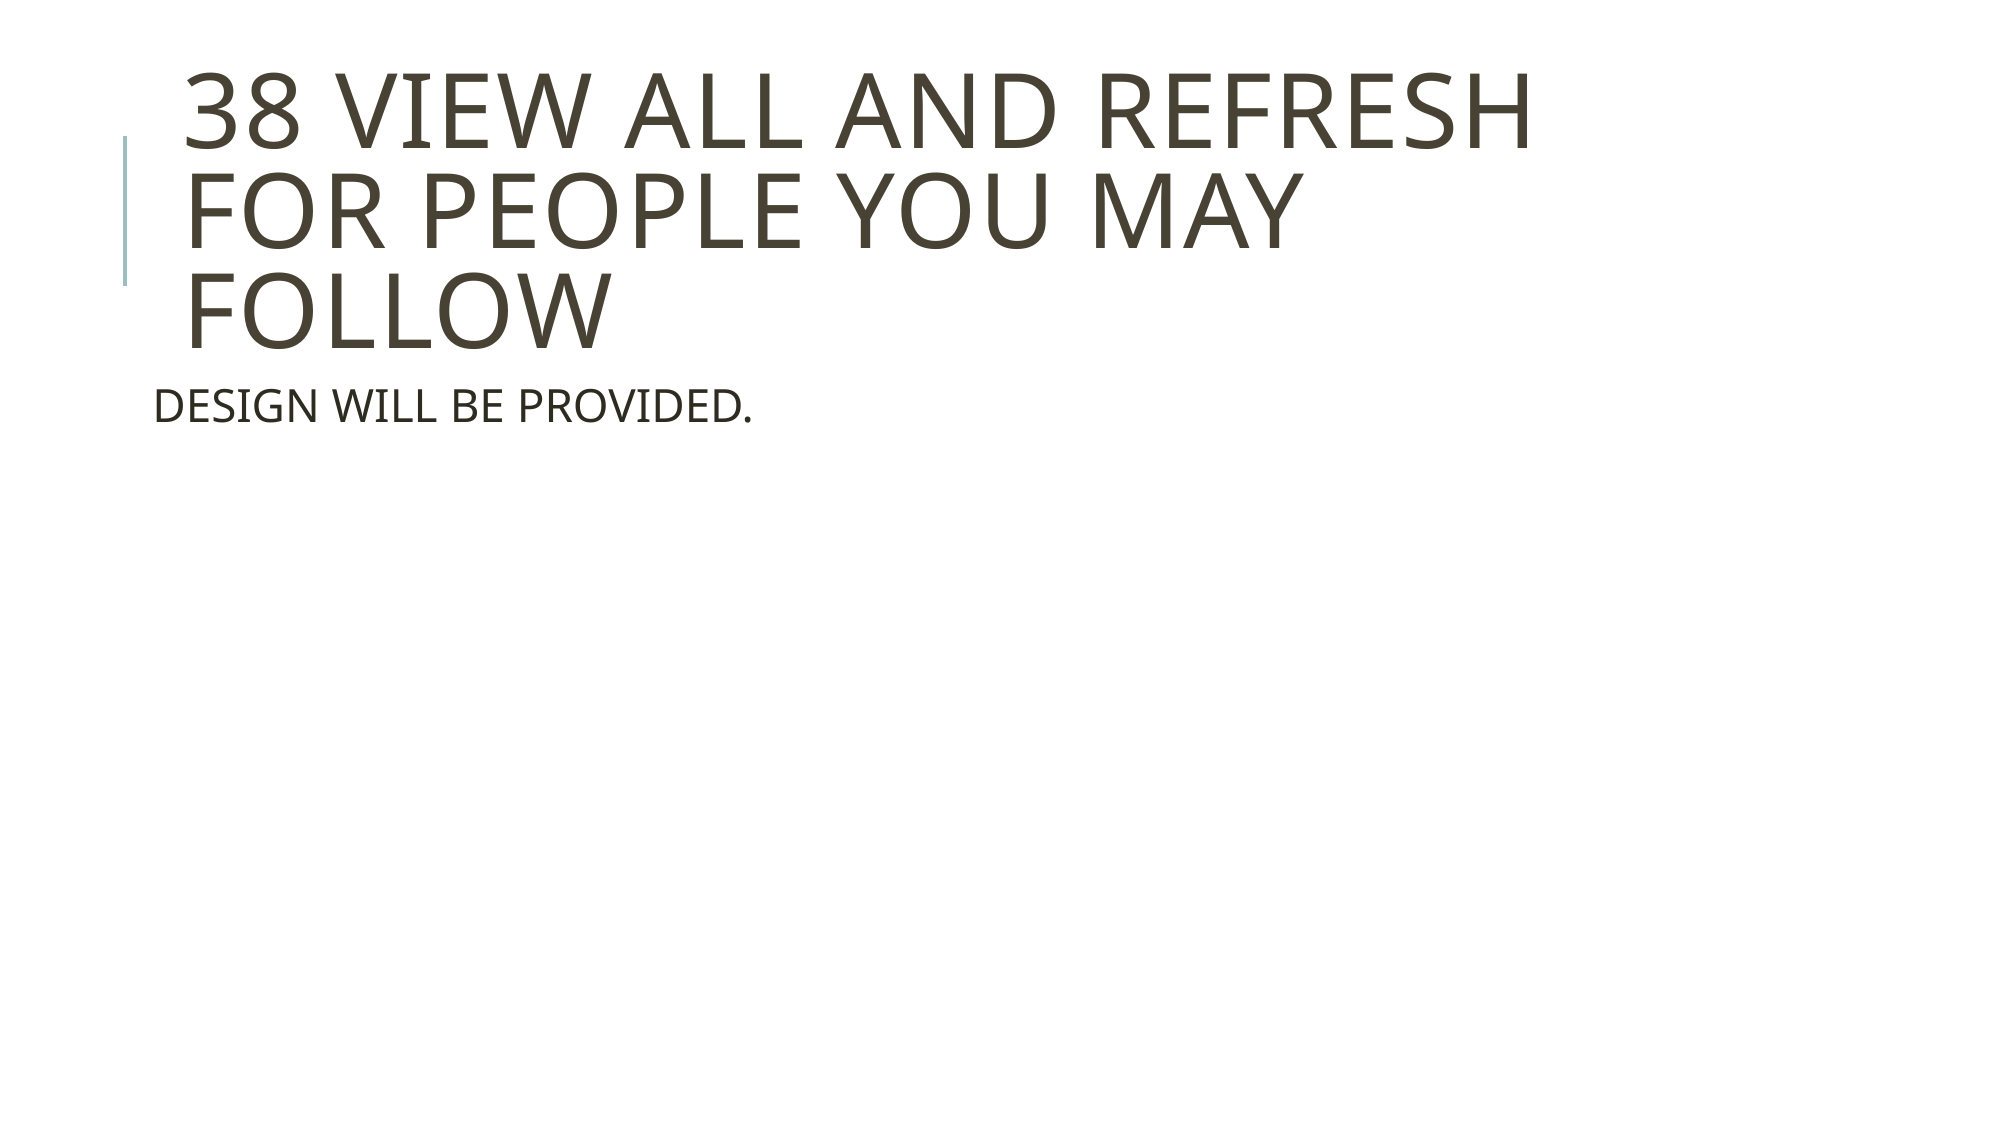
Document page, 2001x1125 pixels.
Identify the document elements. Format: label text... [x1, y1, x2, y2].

title 38 view all and refresh for People you may follow [168, 96, 1763, 342]
list DESIGN WILL BE PROVIDED. [137, 375, 1763, 1035]
